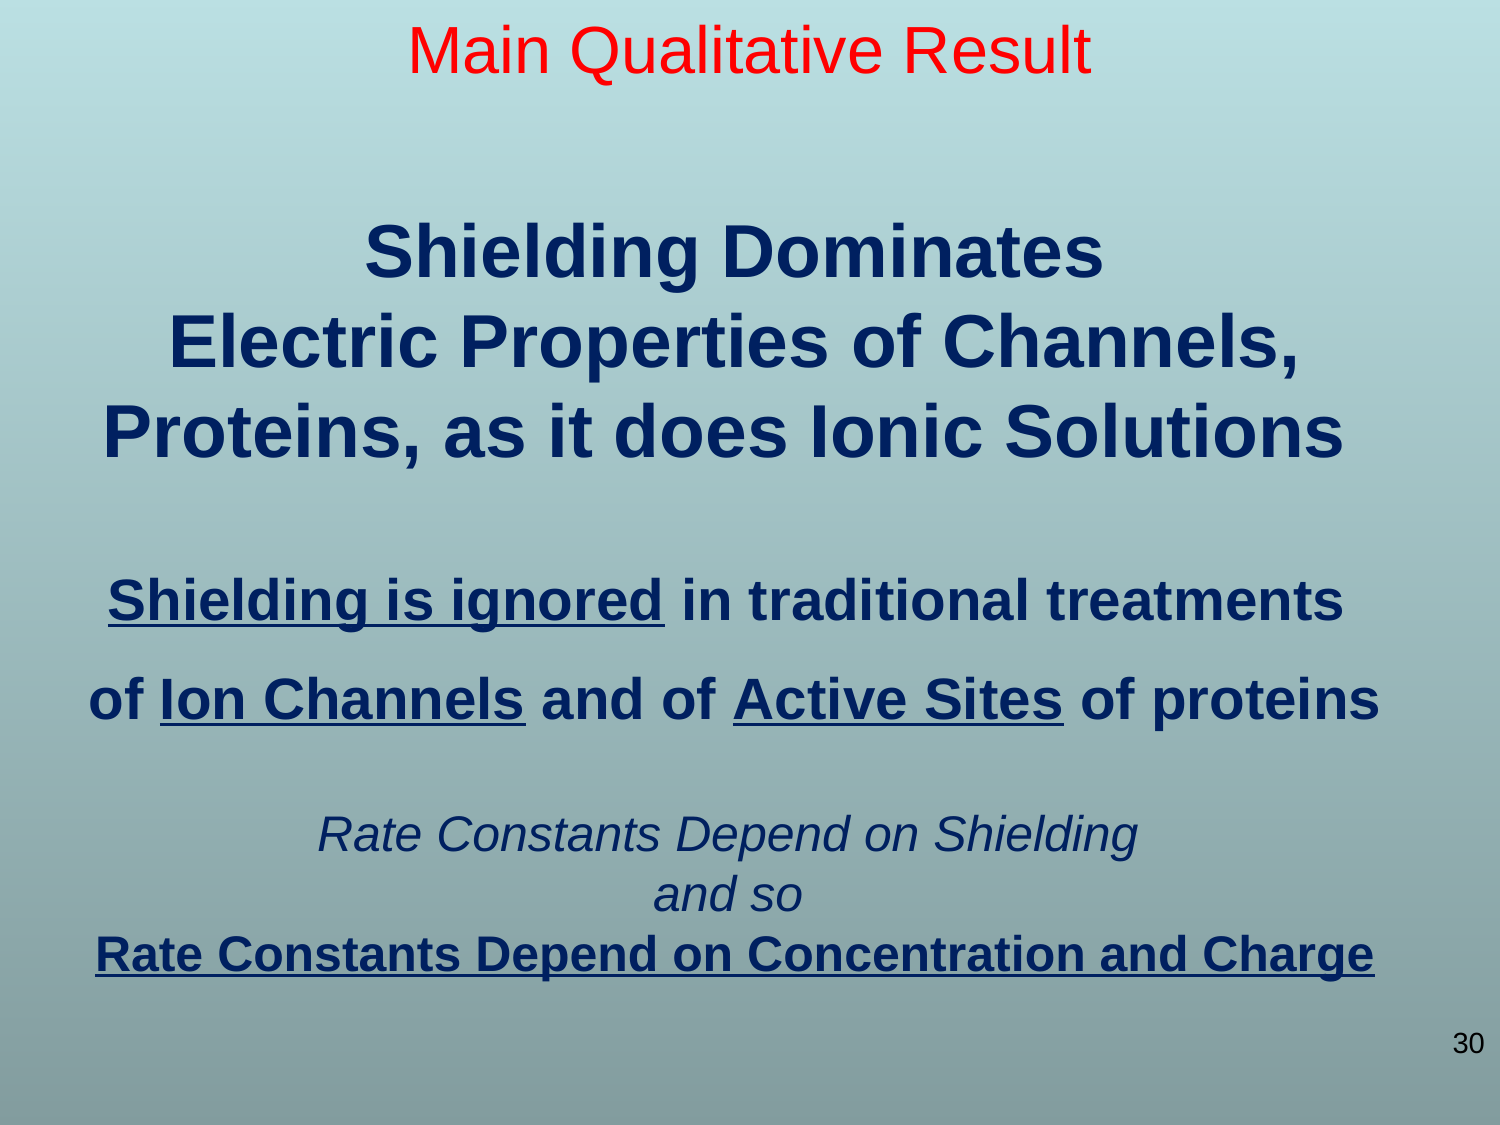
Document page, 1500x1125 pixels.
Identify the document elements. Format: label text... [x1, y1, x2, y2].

text_box [0, 649, 1500, 1125]
text_box Shielding Dominates Electric Properties of Channels, Proteins, as it does Ionic Solutions Shielding is ignored in traditional treatments of Ion Channels and of Active Sites of proteins Rate Constants Depend on Shielding and so Rate Constants Depend on Concentration and Charge [0, 195, 1471, 338]
text_box Main Qualitative Result [14, 0, 1485, 143]
